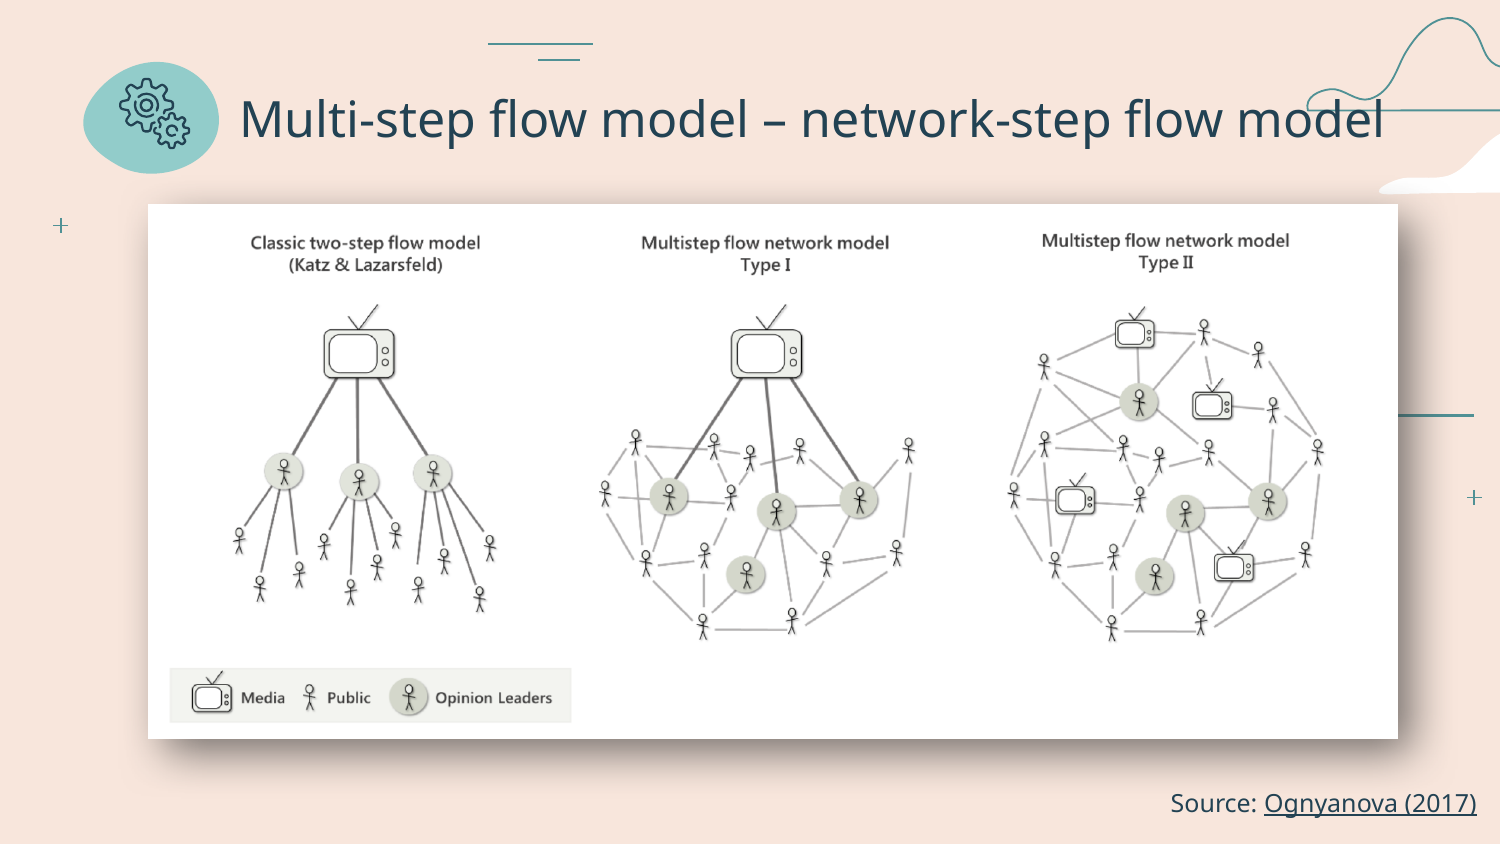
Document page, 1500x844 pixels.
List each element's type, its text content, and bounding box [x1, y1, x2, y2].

list [121, 197, 1155, 813]
title Multi-step flow model – network-step flow model [231, 83, 1435, 153]
text_box Source: Ognyanova (2017) [1155, 772, 1500, 835]
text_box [82, 61, 227, 175]
picture [147, 204, 1398, 739]
